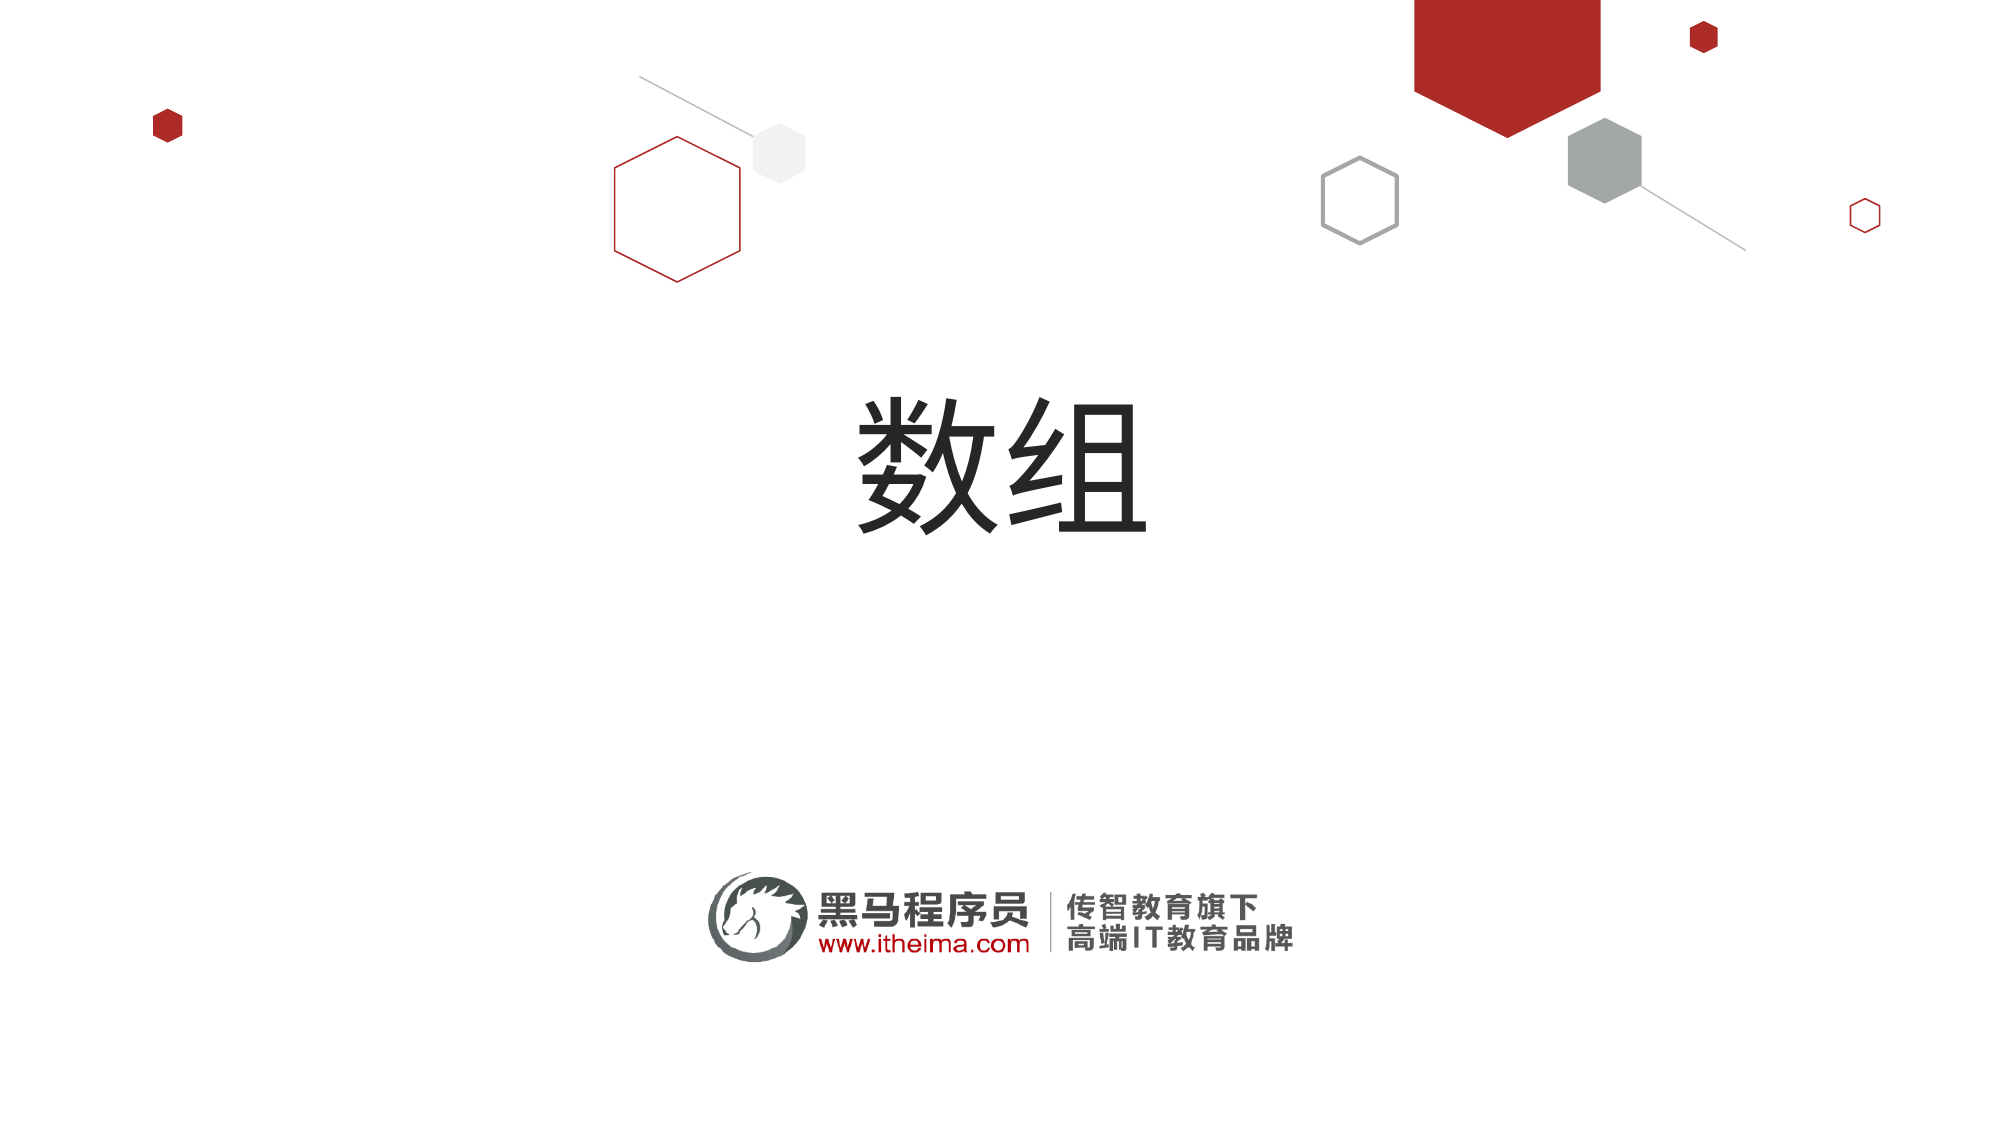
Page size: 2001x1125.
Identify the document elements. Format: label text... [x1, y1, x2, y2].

title 数组 [137, 368, 1867, 559]
picture [707, 868, 1293, 965]
